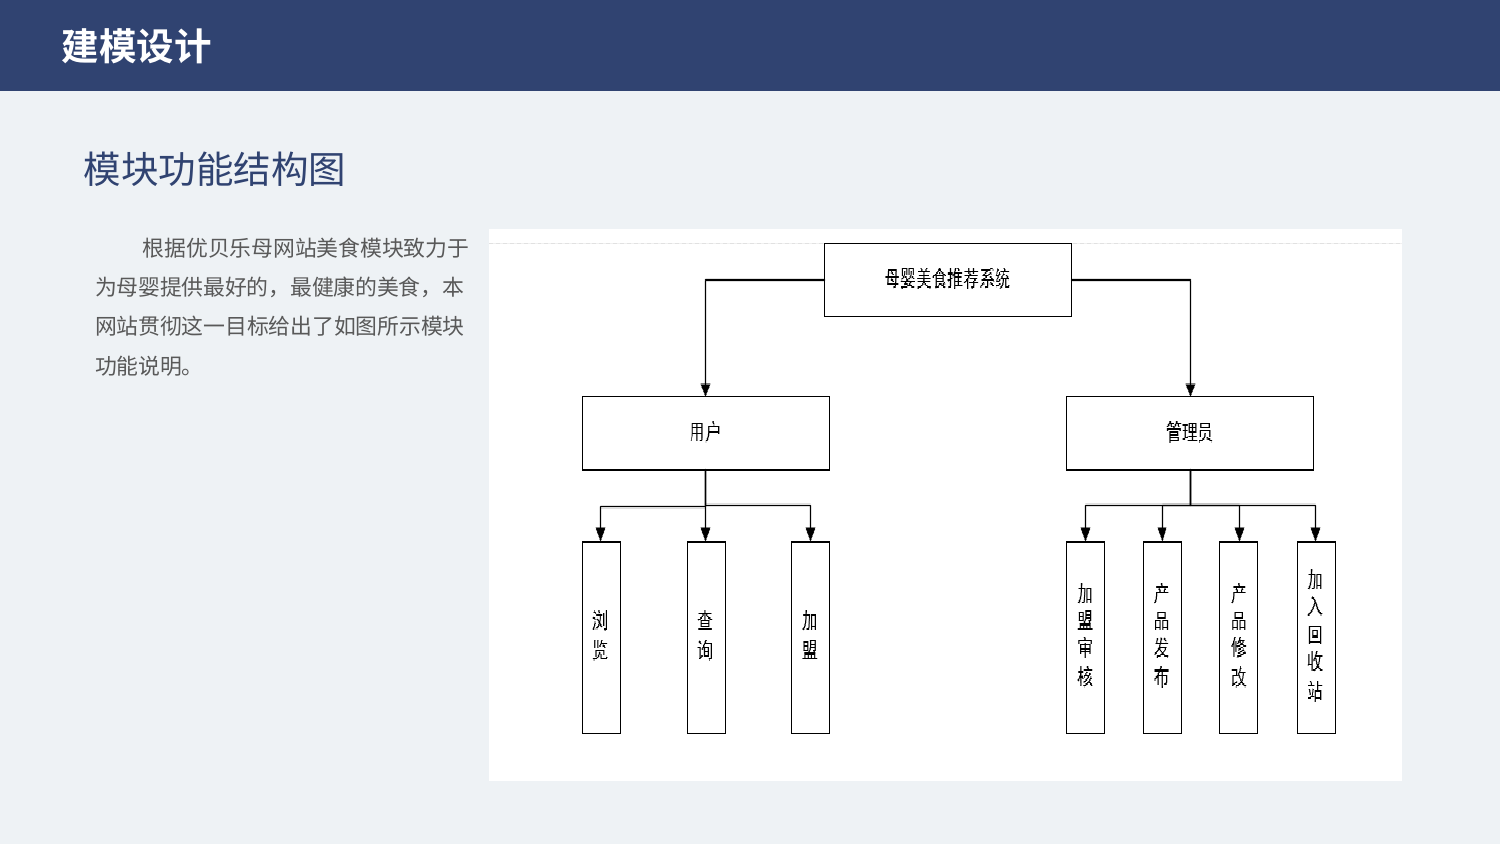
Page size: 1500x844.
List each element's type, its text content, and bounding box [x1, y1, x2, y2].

picture [489, 229, 1402, 781]
text_box 模块功能结构图 [68, 138, 389, 199]
text_box 根据优贝乐母网站美食模块致力于为母婴提供最好的，最健康的美食，本网站贯彻这一目标给出了如图所示模块功能说明。 [80, 213, 490, 386]
text_box 建模设计 [47, 15, 227, 75]
